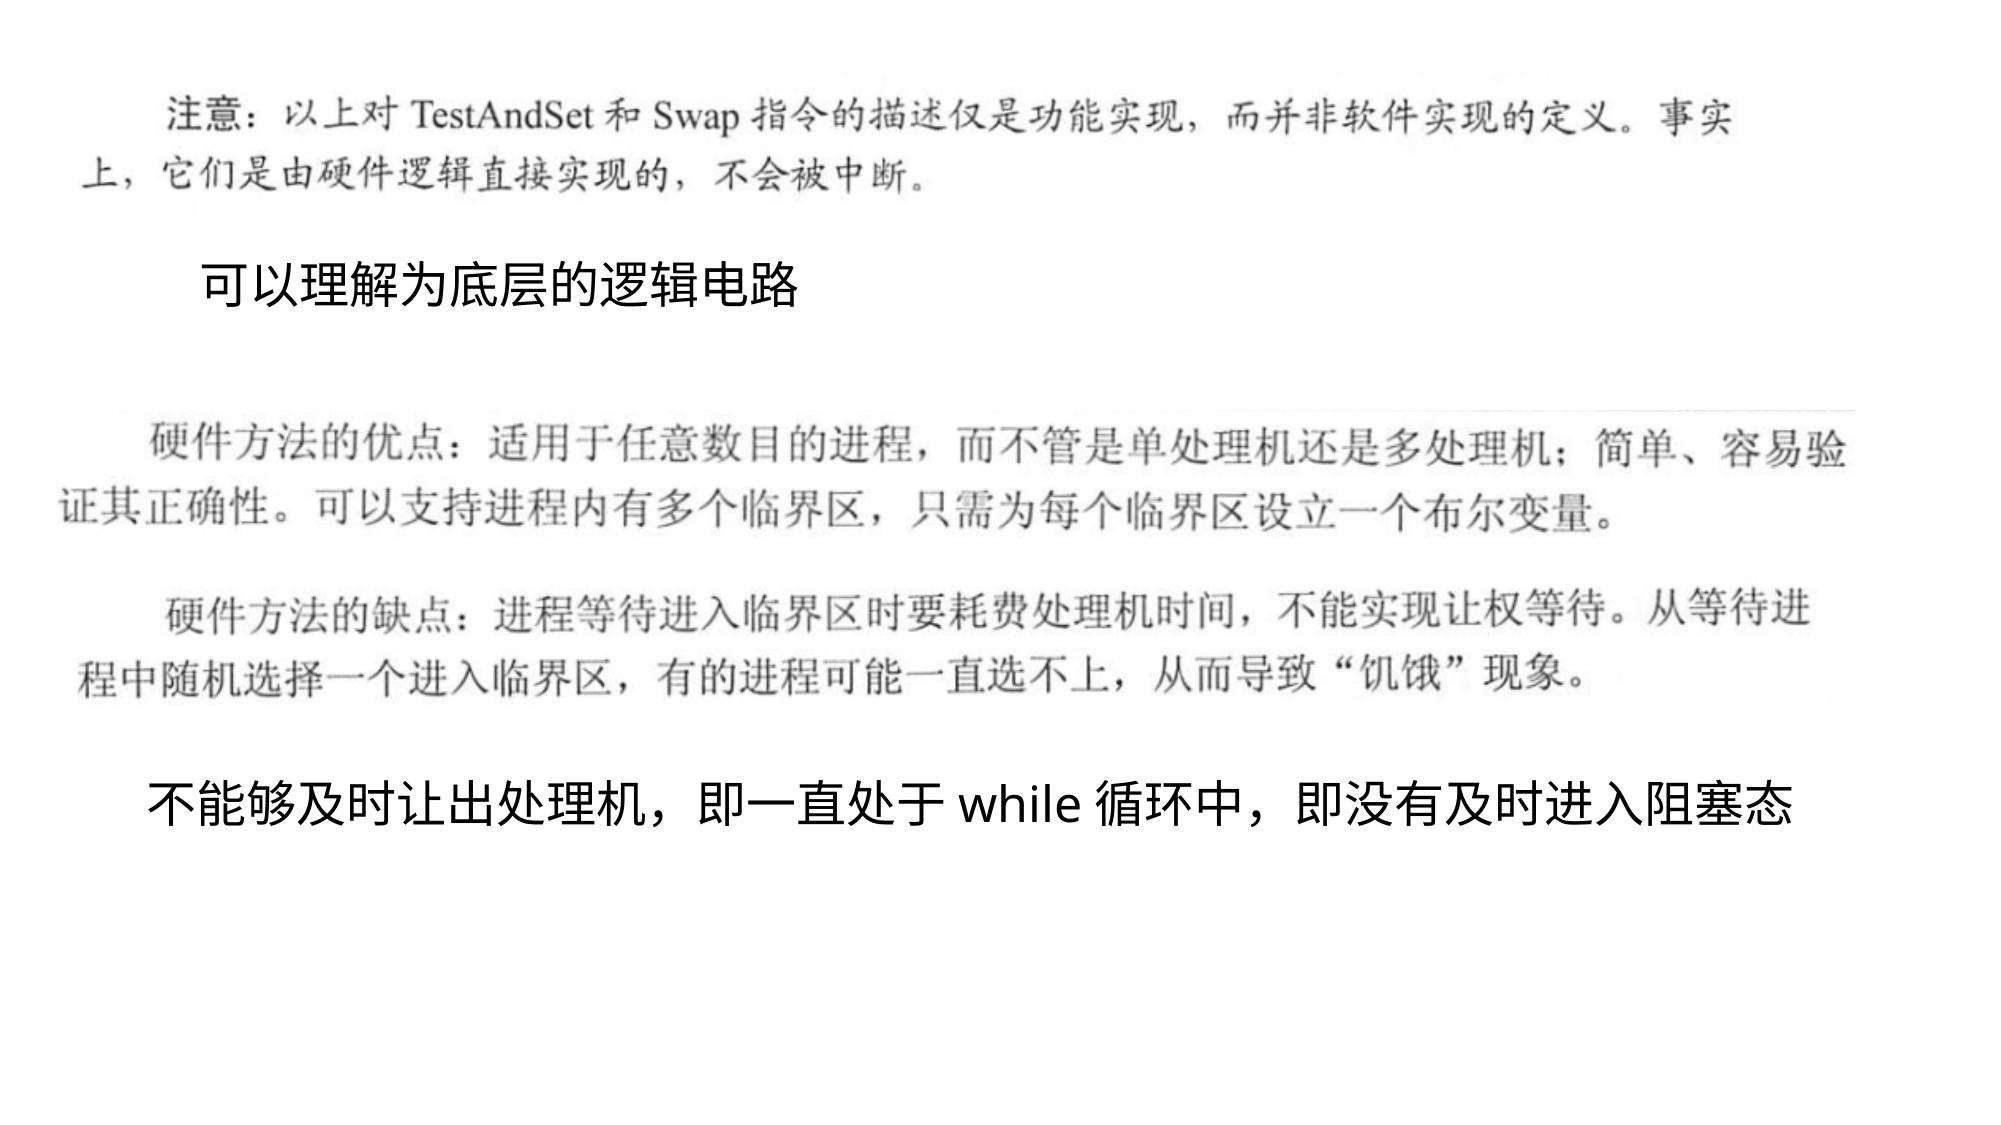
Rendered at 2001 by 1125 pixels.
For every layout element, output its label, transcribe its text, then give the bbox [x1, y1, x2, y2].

picture [73, 71, 1751, 219]
text_box 可以理解为底层的逻辑电路 [184, 245, 815, 321]
picture [66, 572, 1831, 705]
text_box 不能够及时让出处理机，即一直处于while循环中，即没有及时进入阻塞态 [131, 764, 1810, 840]
picture [44, 410, 1873, 551]
